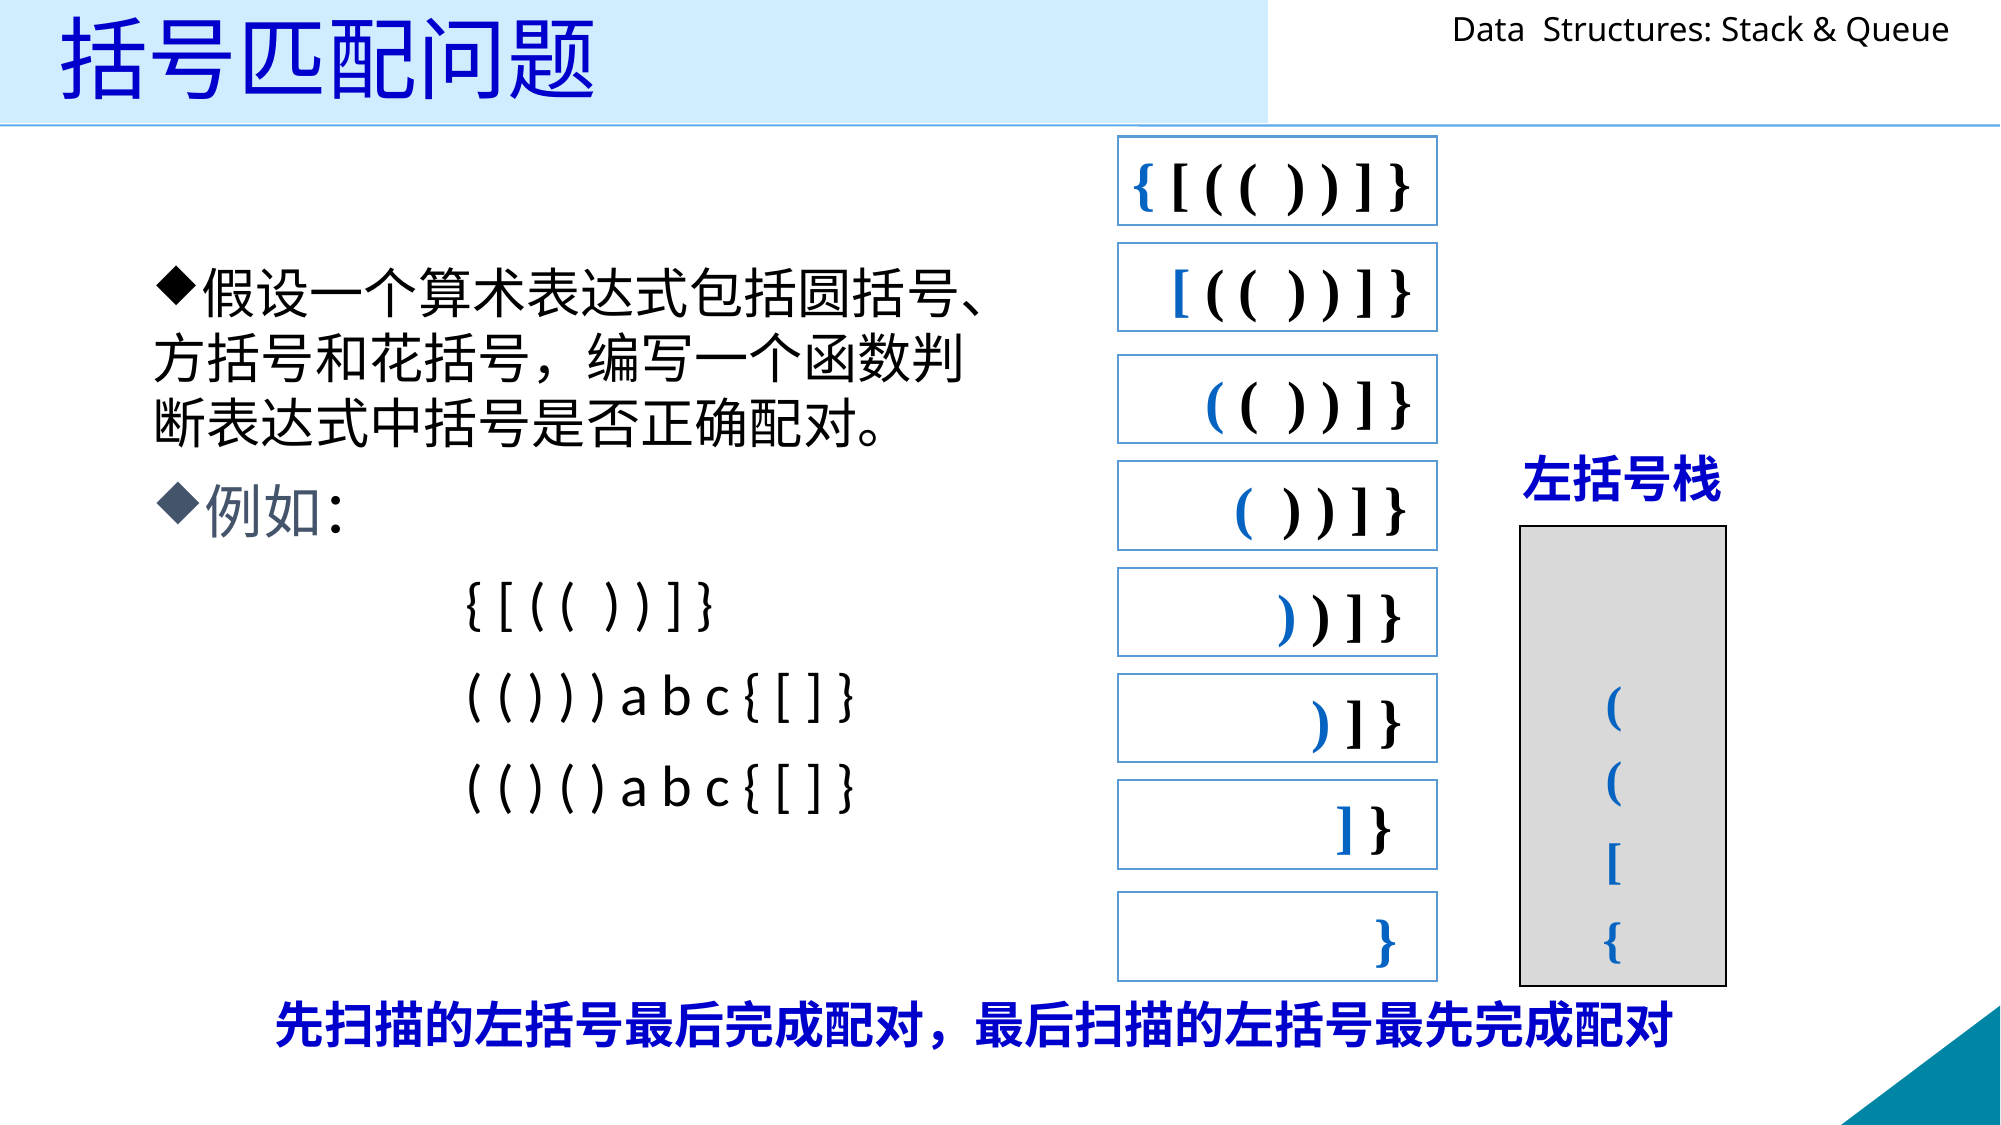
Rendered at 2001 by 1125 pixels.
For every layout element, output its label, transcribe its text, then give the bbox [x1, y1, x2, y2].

text_box { [1587, 899, 1638, 975]
text_box ) ) ] } [1117, 567, 1437, 657]
list 假设一个算术表达式包括圆括号、方括号和花括号，编写一个函数判断表达式中括号是否正确配对。 例如： { [ ( ( ) ) ] } ( ( ) ) ) a b c { [ ] } ( ( ) ( ) a b c { [ ] } [137, 161, 1012, 1014]
text_box ( ( ) ) ] } [1117, 354, 1437, 444]
text_box ( ) ) ] } [1117, 461, 1437, 550]
text_box [ ( ( ) ) ] } [1117, 242, 1437, 332]
text_box { [ ( ( ) ) ] } [1117, 136, 1437, 225]
text_box 先扫描的左括号最后完成配对，最后扫描的左括号最先完成配对 [259, 986, 1690, 1062]
text_box [ [1590, 821, 1638, 896]
text_box ] } [1117, 780, 1437, 869]
text_box 左括号栈 [1507, 440, 1768, 516]
text_box ( [1590, 663, 1638, 739]
text_box ) ] } [1117, 673, 1437, 763]
text_box } [1117, 892, 1437, 981]
title 括号匹配问题 [43, 7, 1769, 121]
text_box [1519, 526, 1727, 987]
text_box ( [1590, 739, 1638, 814]
